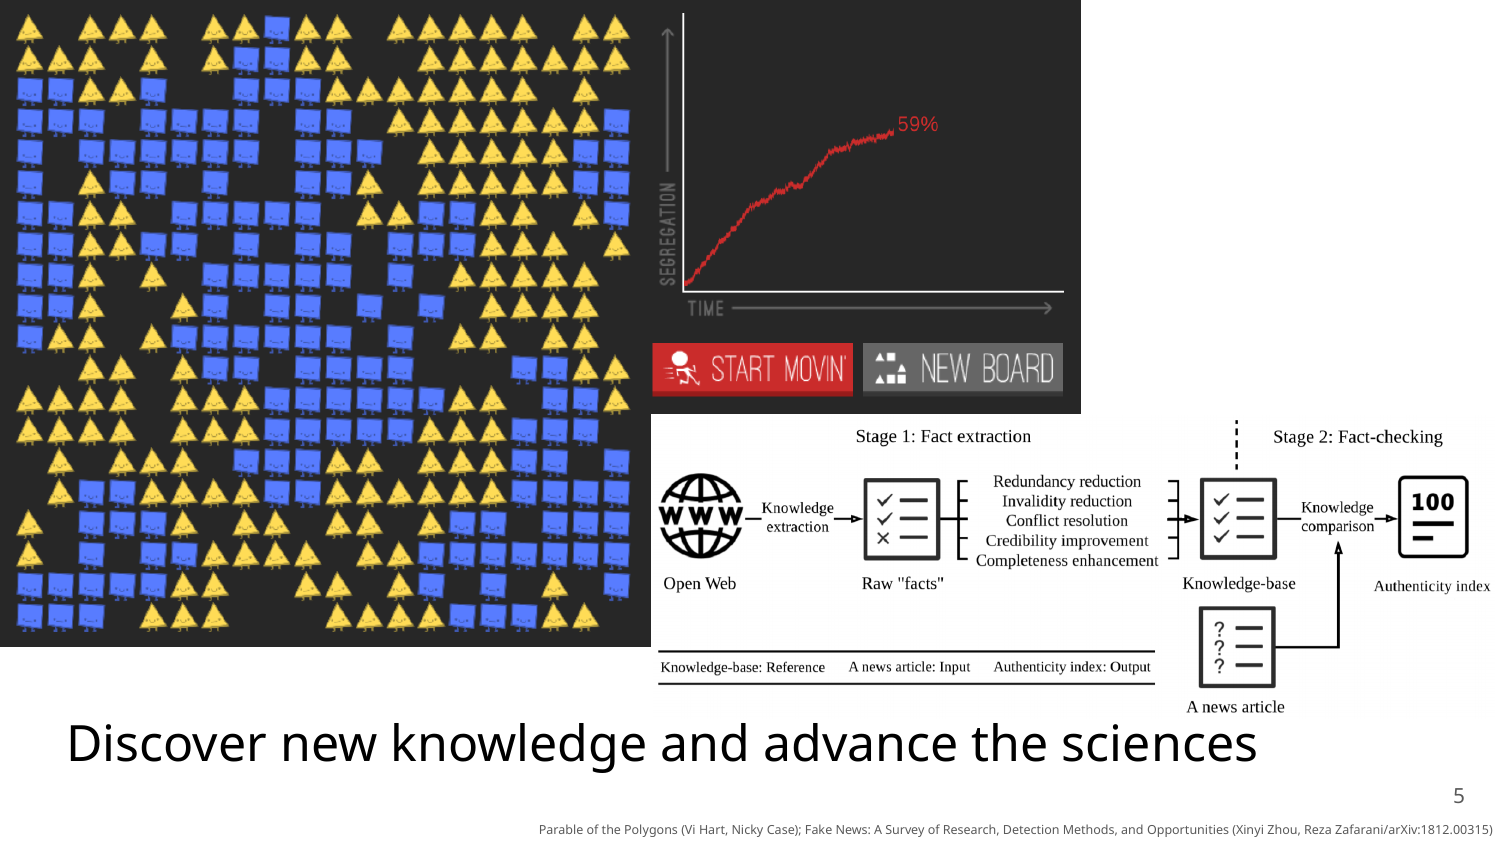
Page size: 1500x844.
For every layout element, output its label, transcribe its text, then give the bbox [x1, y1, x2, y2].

picture [0, 0, 1500, 722]
slide_number ‹#› [1389, 764, 1480, 830]
title Discover new knowledge and advance the sciences [51, 696, 1449, 791]
text_box Parable of the Polygons (Vi Hart, Nicky Case); Fake News: A Survey of Research, Detection Methods, and Opportunities (Xinyi Zhou, Reza Zafarani/arXiv:1812.00315) [0, 815, 1500, 844]
